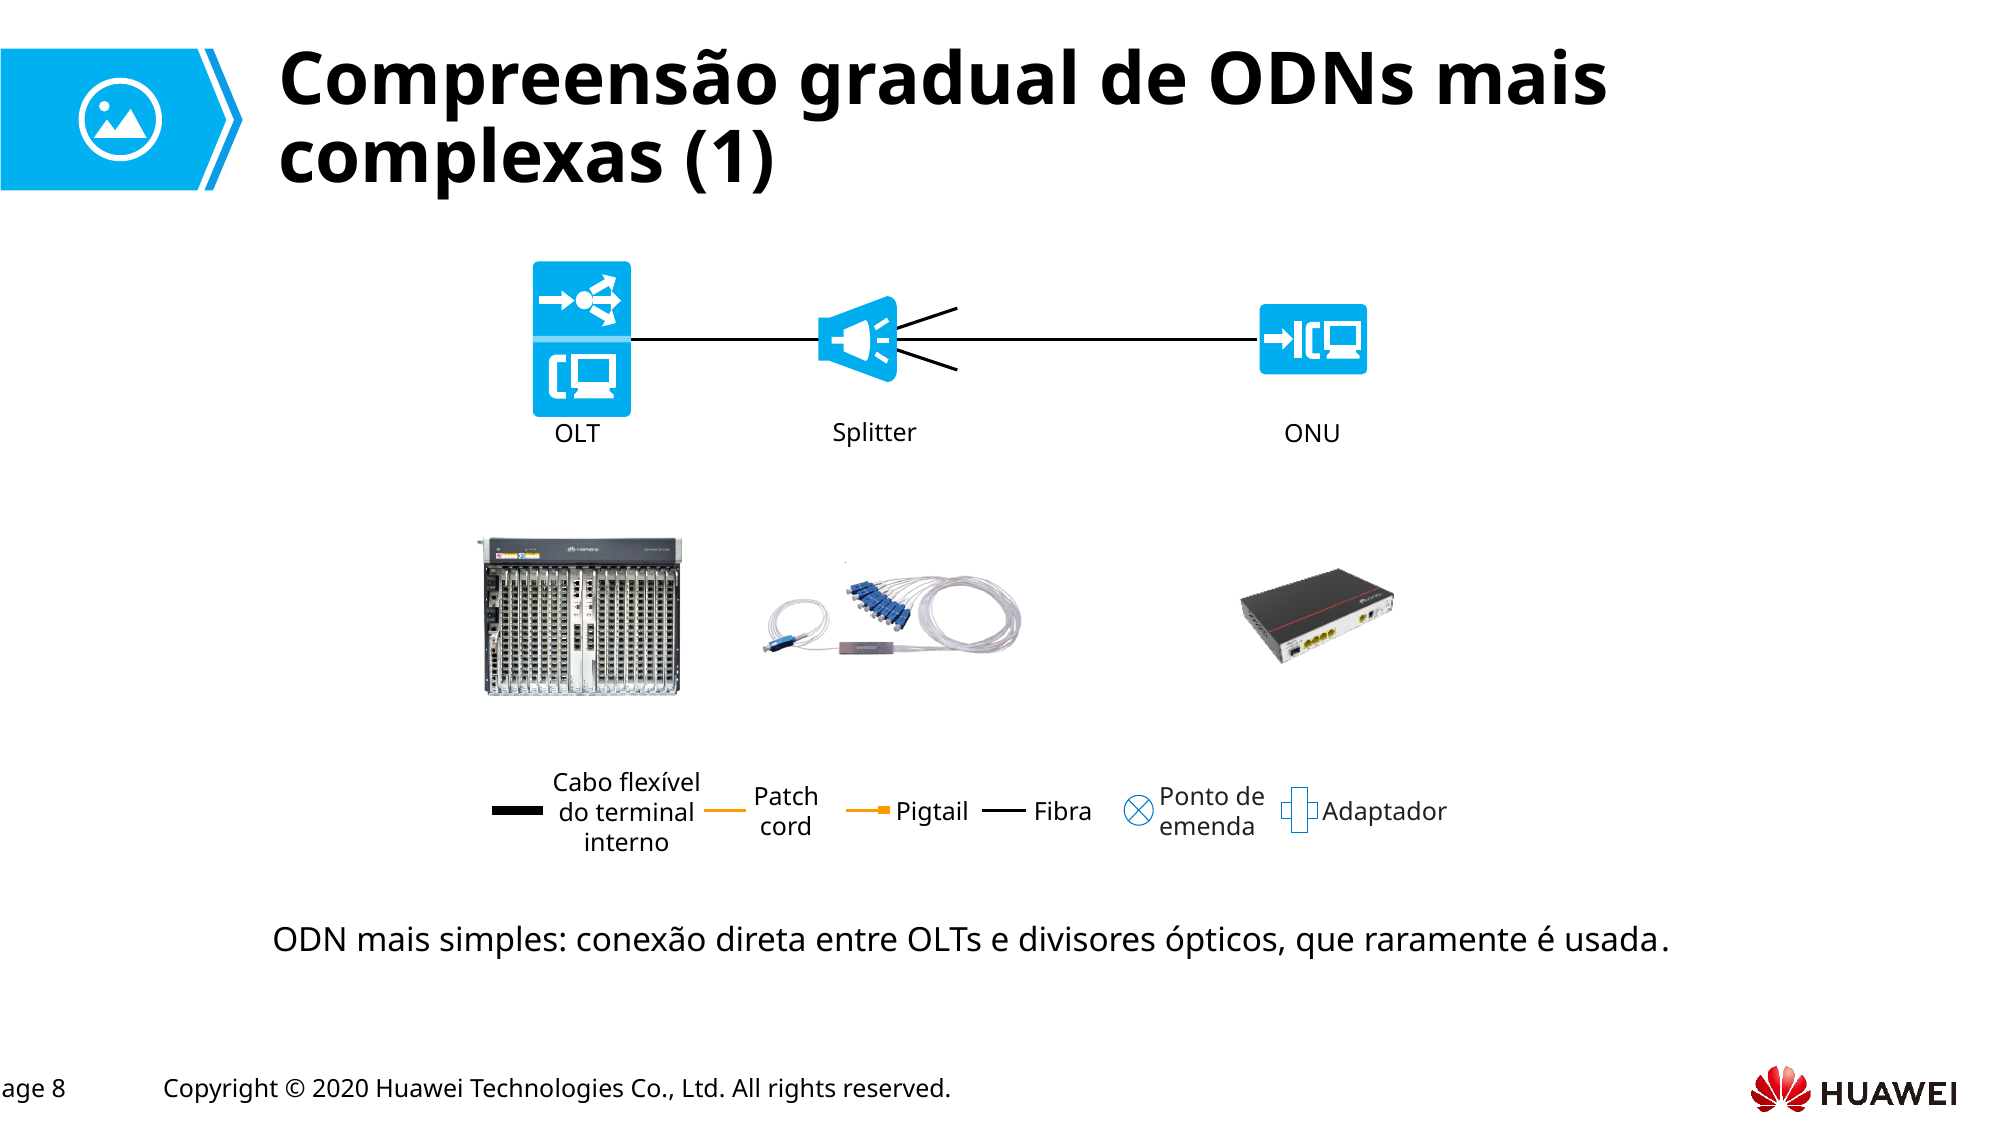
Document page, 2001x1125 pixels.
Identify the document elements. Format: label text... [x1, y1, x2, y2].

text_box Fibra [1015, 787, 1111, 833]
picture [1257, 301, 1370, 377]
text_box Patch cord [716, 772, 856, 848]
text_box Ponto de emenda [1144, 787, 1281, 833]
text_box Adaptador [1318, 787, 1489, 833]
text_box Splitter [792, 409, 958, 485]
picture [1223, 528, 1413, 685]
text_box OLT [537, 420, 618, 457]
text_box [1123, 794, 1155, 827]
text_box ONU [1267, 409, 1358, 457]
picture [816, 293, 899, 385]
title Compreensão gradual de ODNs mais complexas (1) [261, 67, 1875, 173]
text_box Cabo flexível do terminal interno [532, 728, 721, 890]
picture [761, 561, 1037, 665]
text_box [899, 308, 958, 339]
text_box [846, 806, 890, 814]
picture [477, 537, 682, 697]
picture [1751, 1066, 1956, 1112]
text_box ODN mais simples: conexão direta entre OLTs e divisores ópticos, que raramente é usada. [257, 890, 1991, 967]
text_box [1281, 787, 1318, 833]
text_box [899, 339, 958, 371]
picture [527, 258, 637, 420]
text_box Pigtail [862, 787, 1002, 833]
